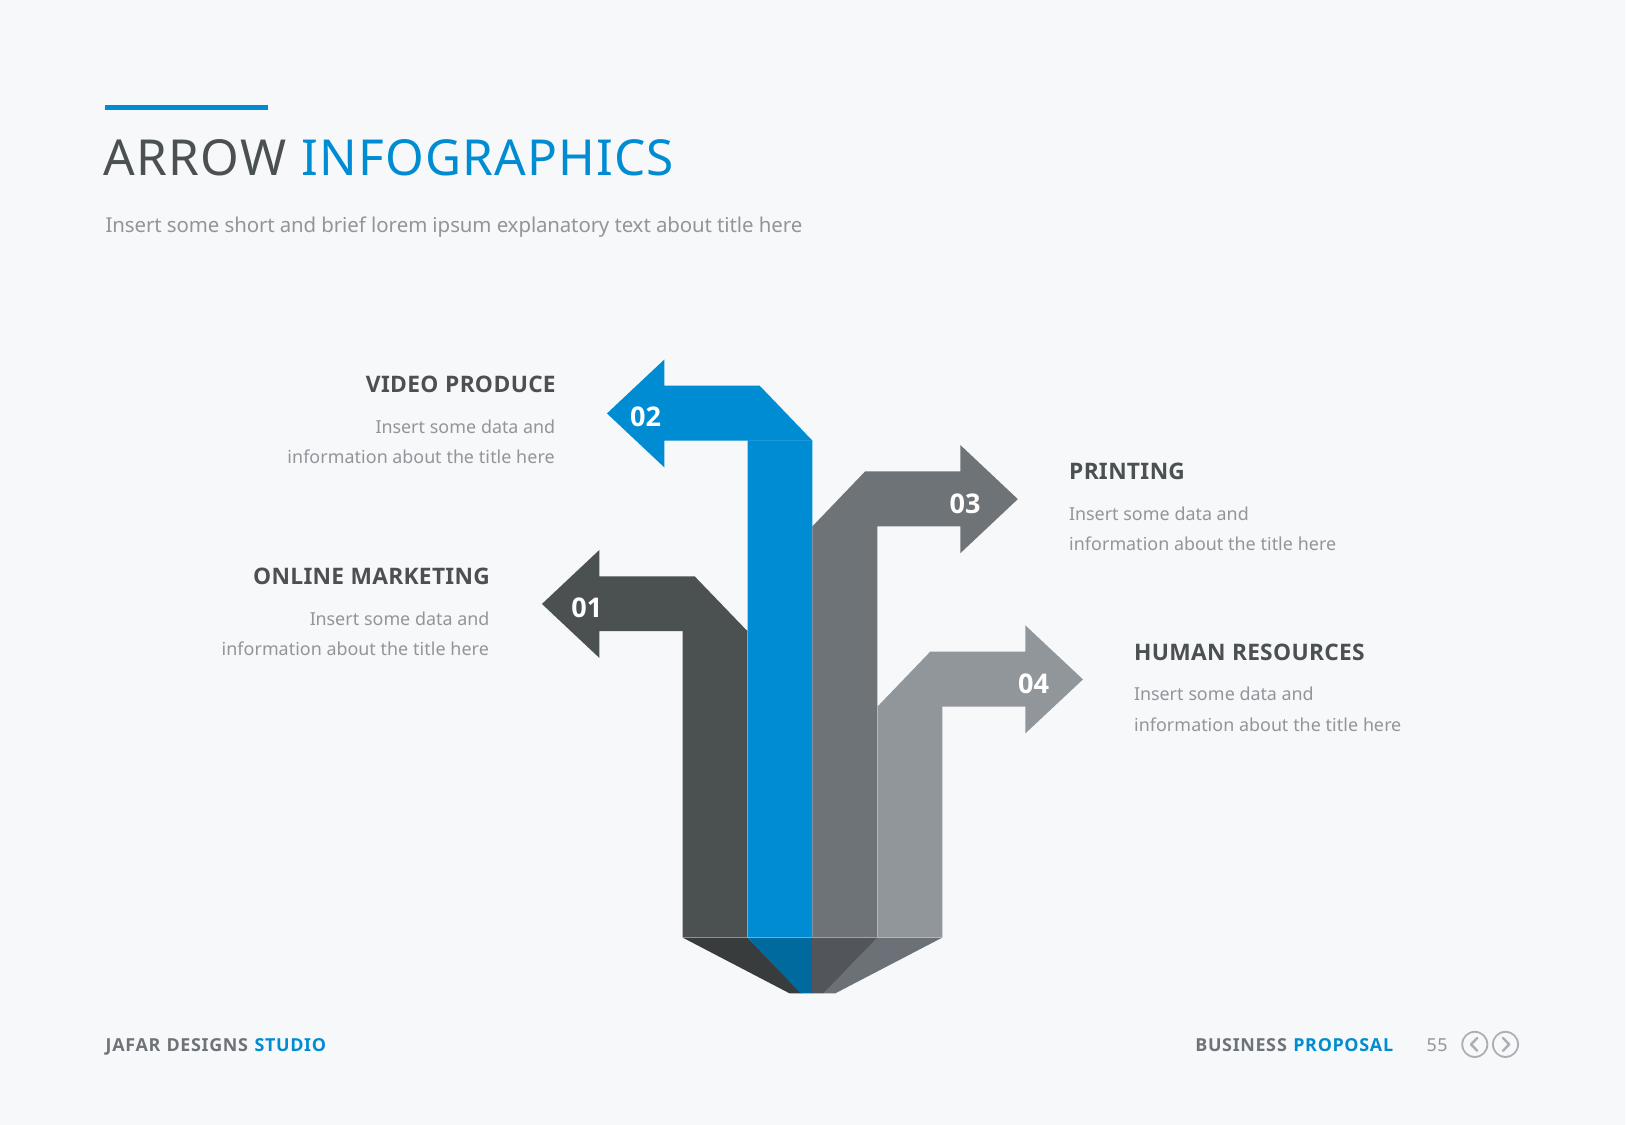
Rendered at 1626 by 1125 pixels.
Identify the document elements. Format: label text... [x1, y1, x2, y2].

text_box 02 [620, 392, 671, 432]
text_box 04 [1008, 659, 1059, 699]
text_box 03 [940, 479, 990, 519]
text_box 01 [562, 584, 612, 624]
text_box [877, 707, 943, 938]
text_box [682, 632, 747, 938]
text_box [747, 938, 812, 994]
text_box [606, 401, 620, 426]
text_box [812, 938, 875, 994]
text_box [1134, 637, 1408, 736]
list arrow infographics [103, 125, 1518, 188]
text_box [812, 527, 878, 938]
text_box [541, 585, 562, 623]
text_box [282, 370, 556, 469]
text_box [683, 938, 800, 994]
list Insert some short and brief lorem ipsum explanatory text about title here [105, 209, 1519, 241]
text_box [747, 441, 813, 938]
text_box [1069, 456, 1343, 556]
text_box [877, 625, 1083, 734]
text_box [626, 359, 813, 468]
text_box [823, 938, 942, 994]
text_box [812, 445, 1018, 554]
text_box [216, 561, 490, 661]
text_box [563, 549, 748, 659]
